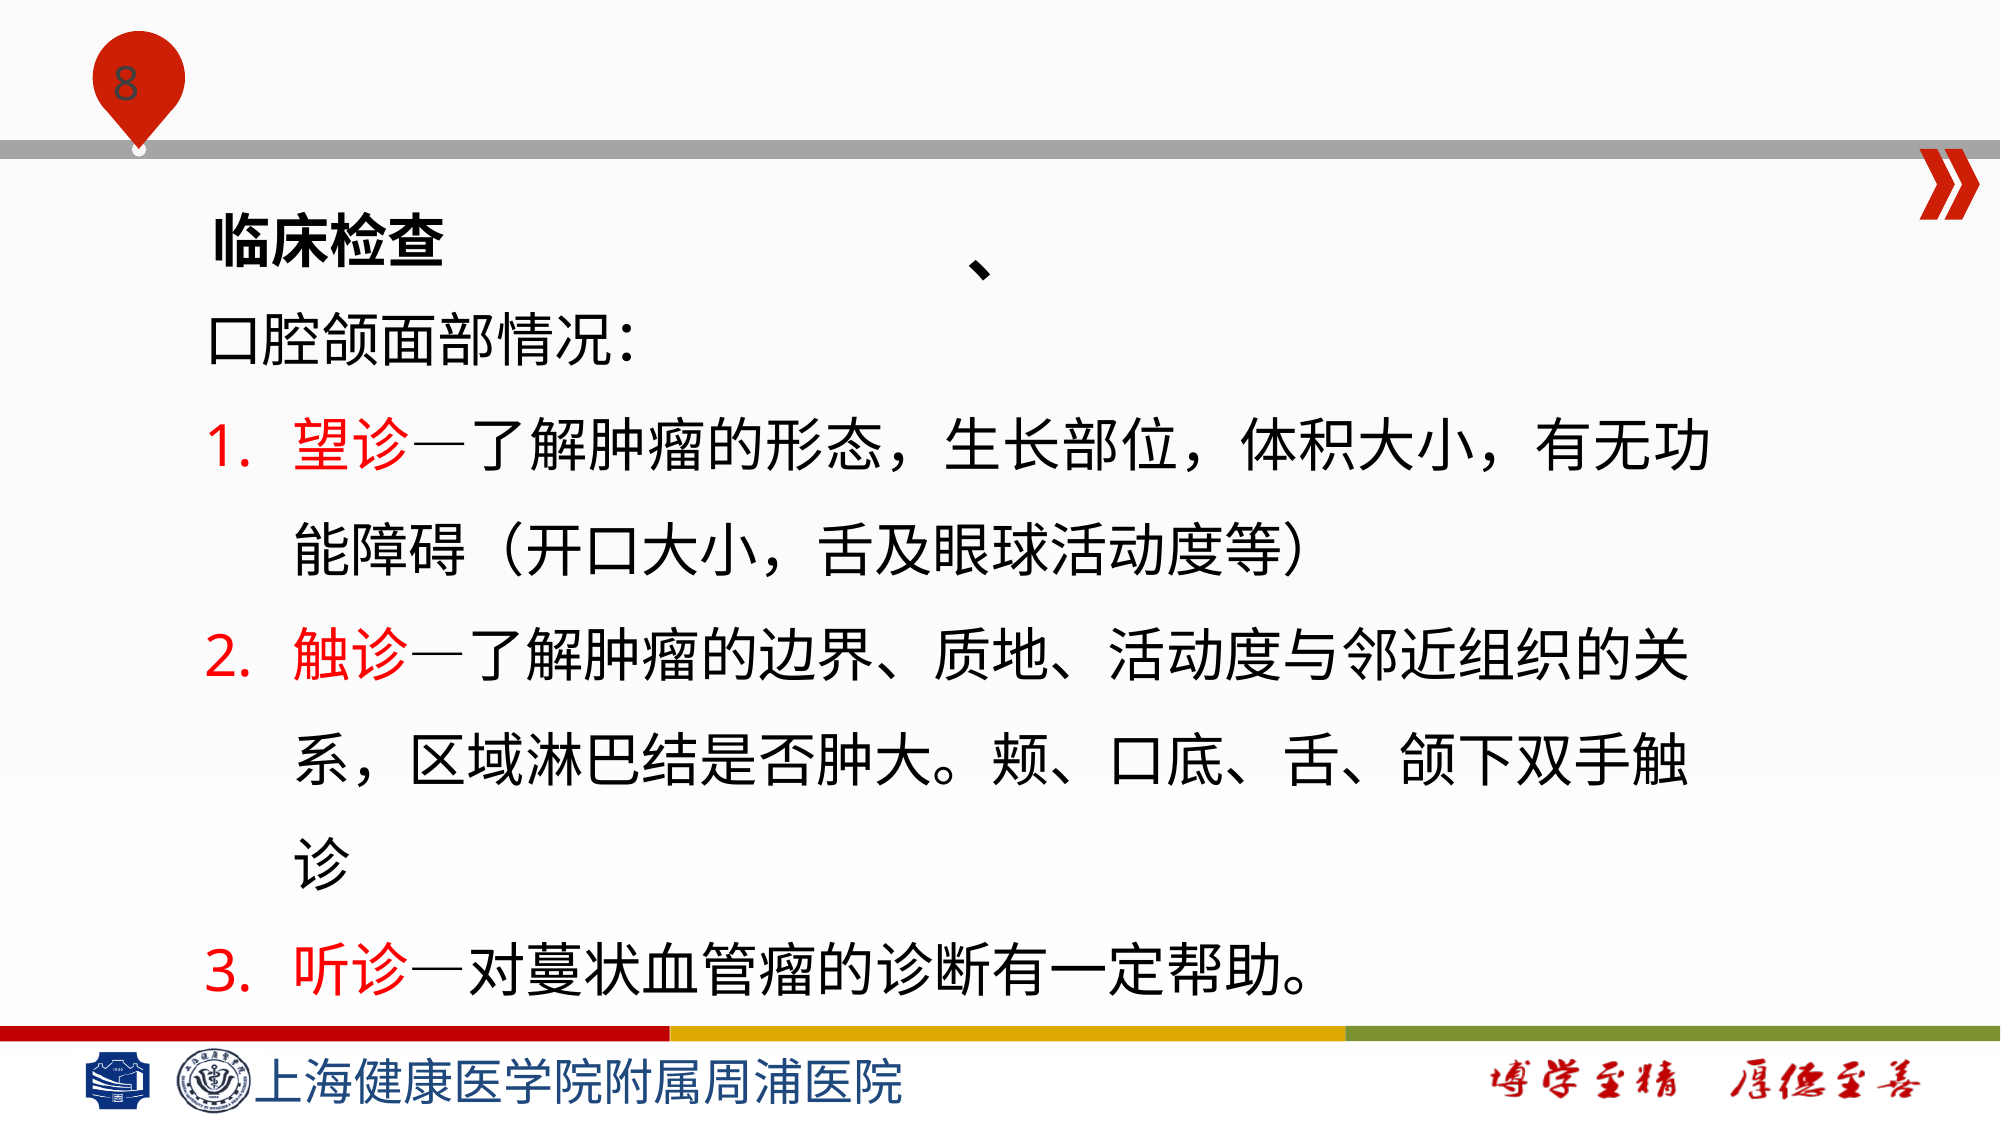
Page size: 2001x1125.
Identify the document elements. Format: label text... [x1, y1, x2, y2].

text_box 、 [795, 161, 1205, 297]
text_box 口腔颌面部情况： 望诊—了解肿瘤的形态，生长部位，体积大小，有无功能障碍（开口大小，舌及眼球活动度等） 触诊—了解肿瘤的边界、质地、活动度与邻近组织的关系，区域淋巴结是否肿大。颊、口底、舌、颌下双手触诊 听诊—对蔓状血管瘤的诊断有一定帮助。 [196, 260, 1721, 1117]
text_box [152, 643, 1682, 727]
picture [70, 1042, 260, 1121]
picture [1458, 1043, 1955, 1124]
text_box 临床检查 [198, 161, 461, 282]
